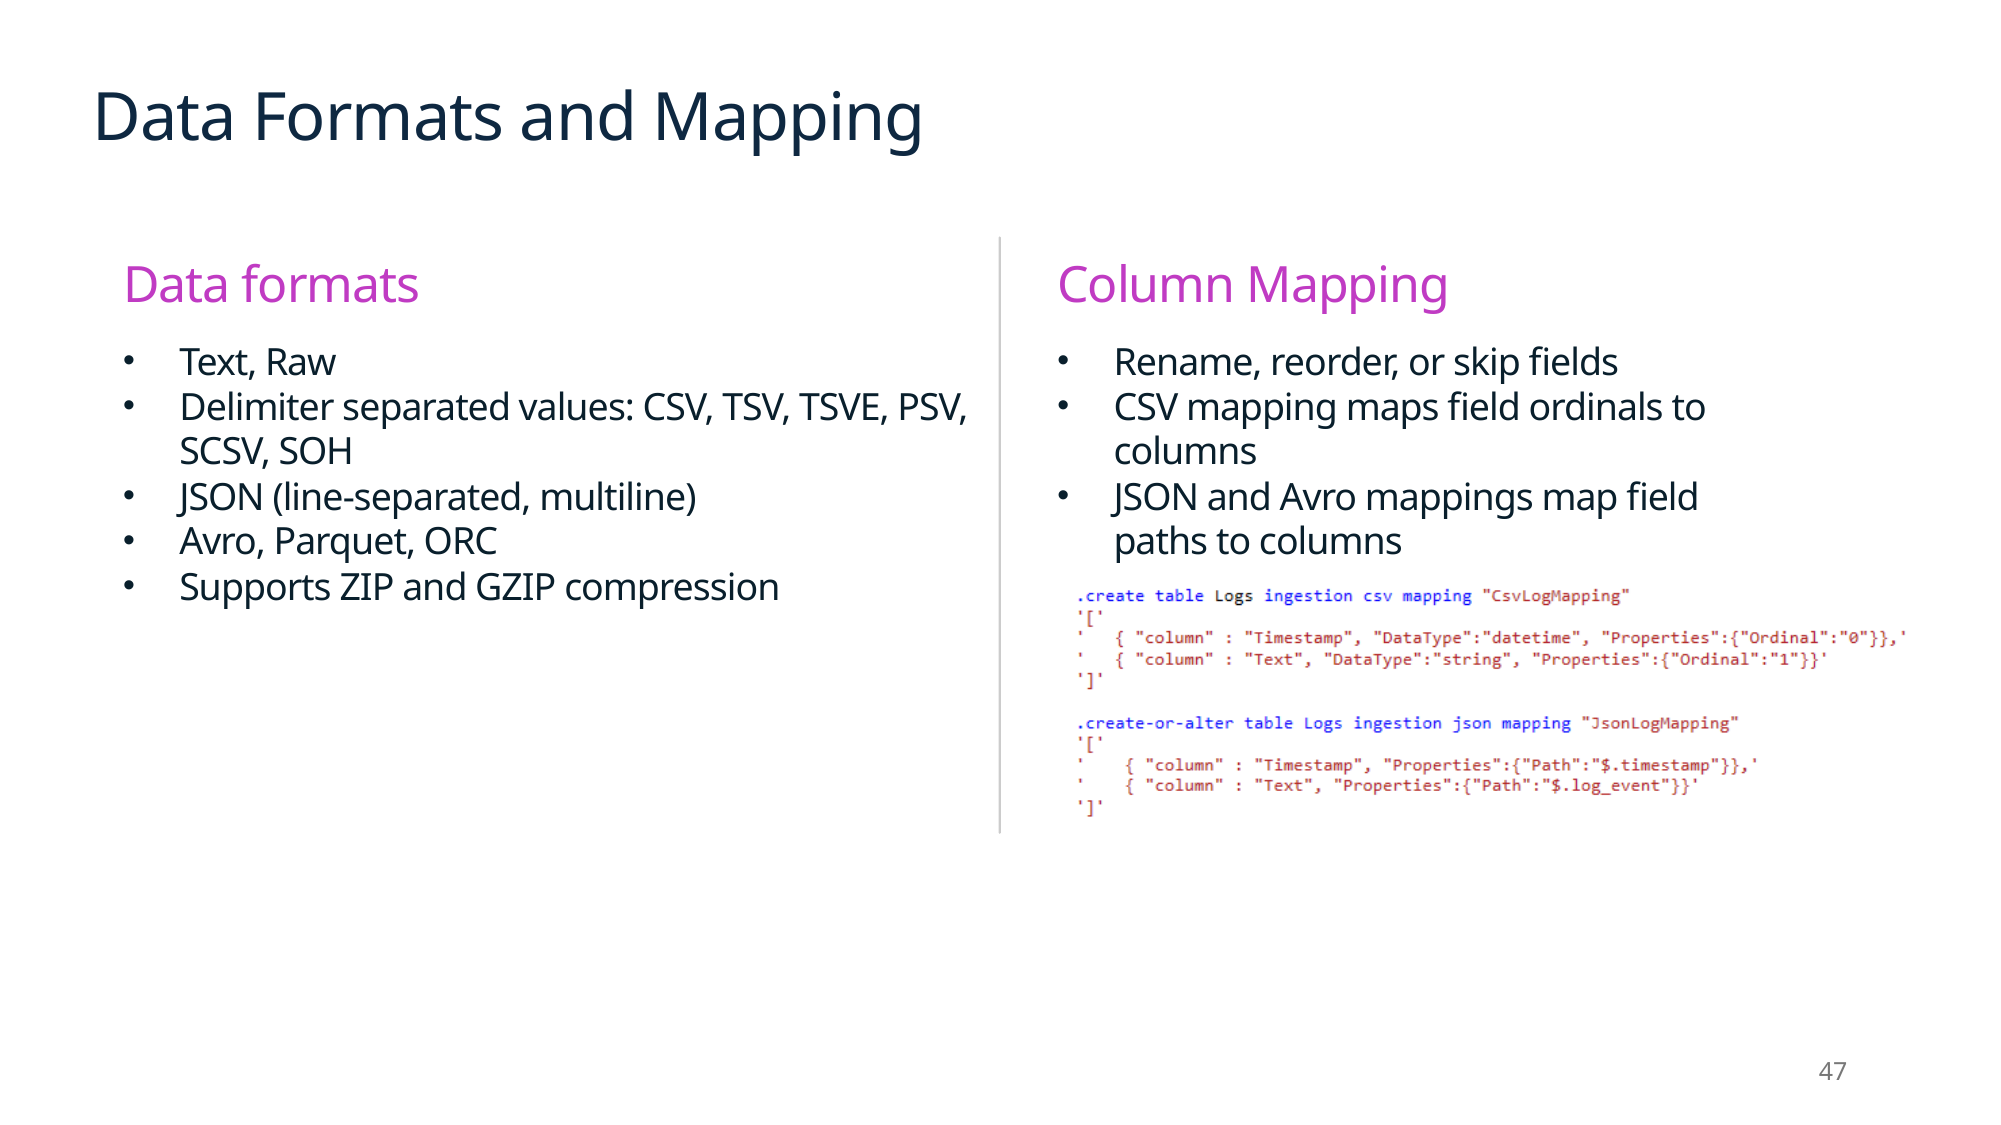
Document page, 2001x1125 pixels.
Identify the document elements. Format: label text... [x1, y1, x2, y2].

text_box Data formats Text, Raw Delimiter separated values: CSV, TSV, TSVE, PSV, SCSV, SOH JSON (line-separated, multiline) Avro, Parquet, ORC Supports ZIP and GZIP compression [92, 237, 996, 668]
picture [1049, 561, 1934, 834]
title Data Formats and Mapping [92, 82, 1908, 271]
text_box Column Mapping Rename, reorder, or skip fields CSV mapping maps field ordinals to columns JSON and Avro mappings map field paths to columns [1026, 237, 1838, 578]
slide_number 47 [1412, 1042, 1863, 1103]
